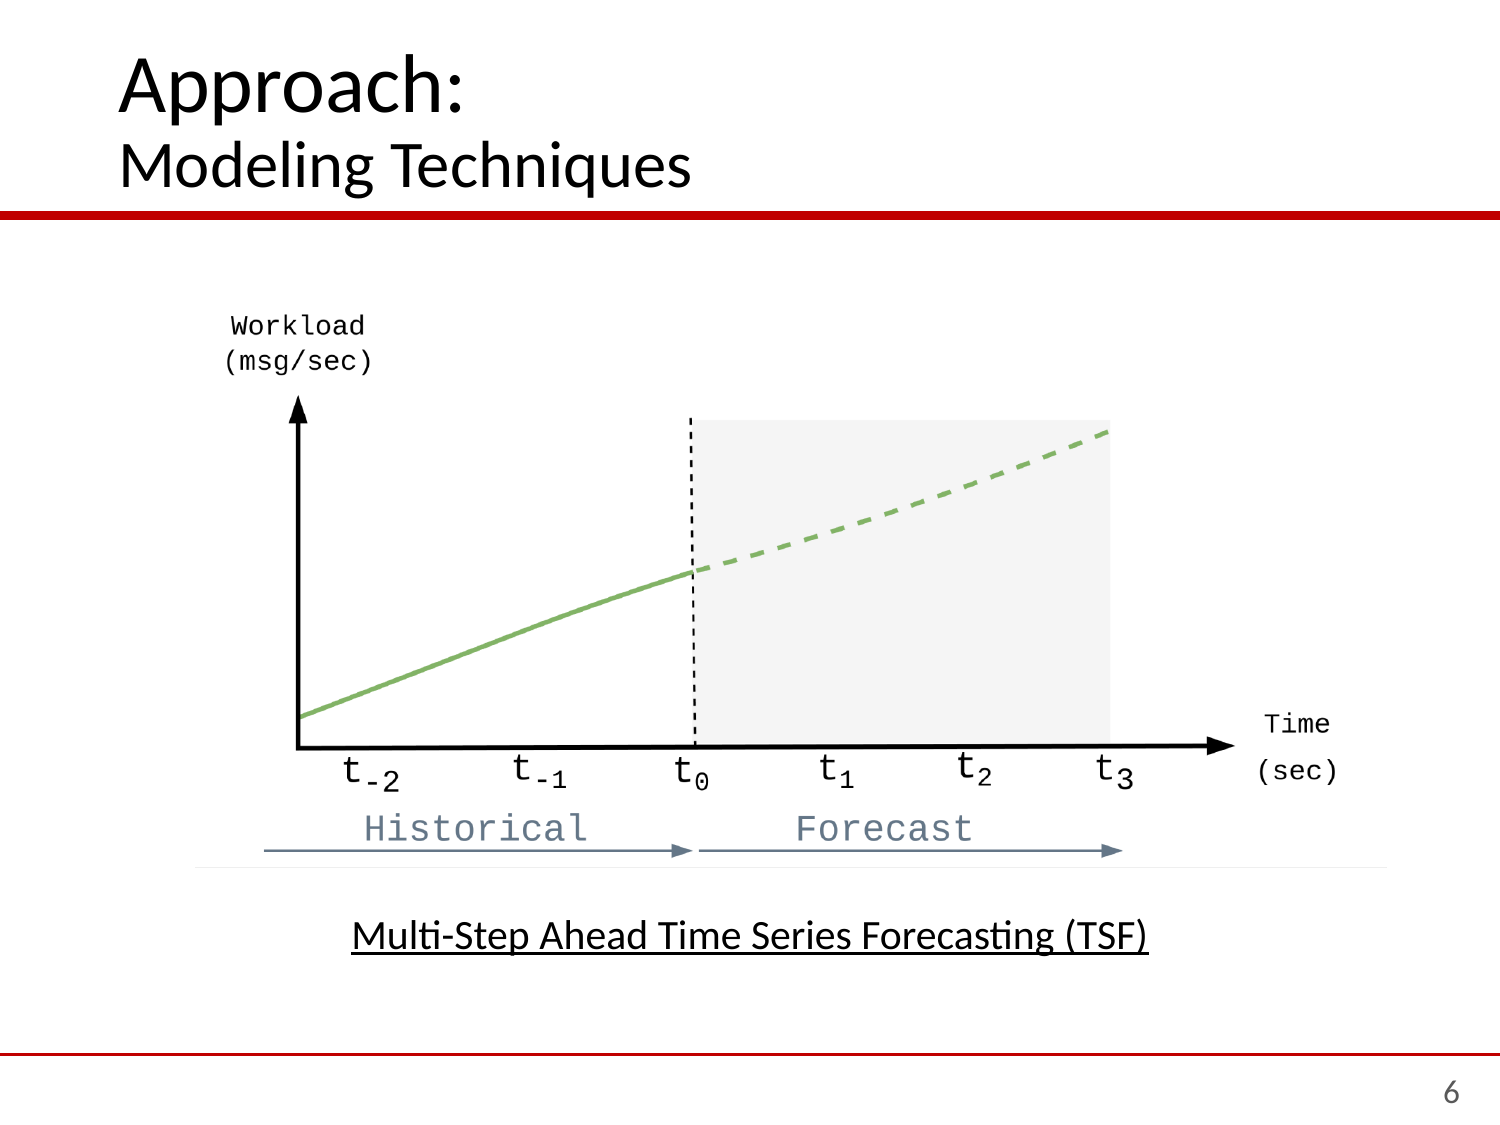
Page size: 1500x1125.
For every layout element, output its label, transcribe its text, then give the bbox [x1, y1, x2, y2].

picture [195, 257, 1387, 868]
list Multi-Step Ahead Time Series Forecasting (TSF) [303, 900, 1197, 1048]
title Approach: Modeling Techniques [103, 50, 1397, 193]
slide_number ‹#› [1318, 1062, 1475, 1123]
